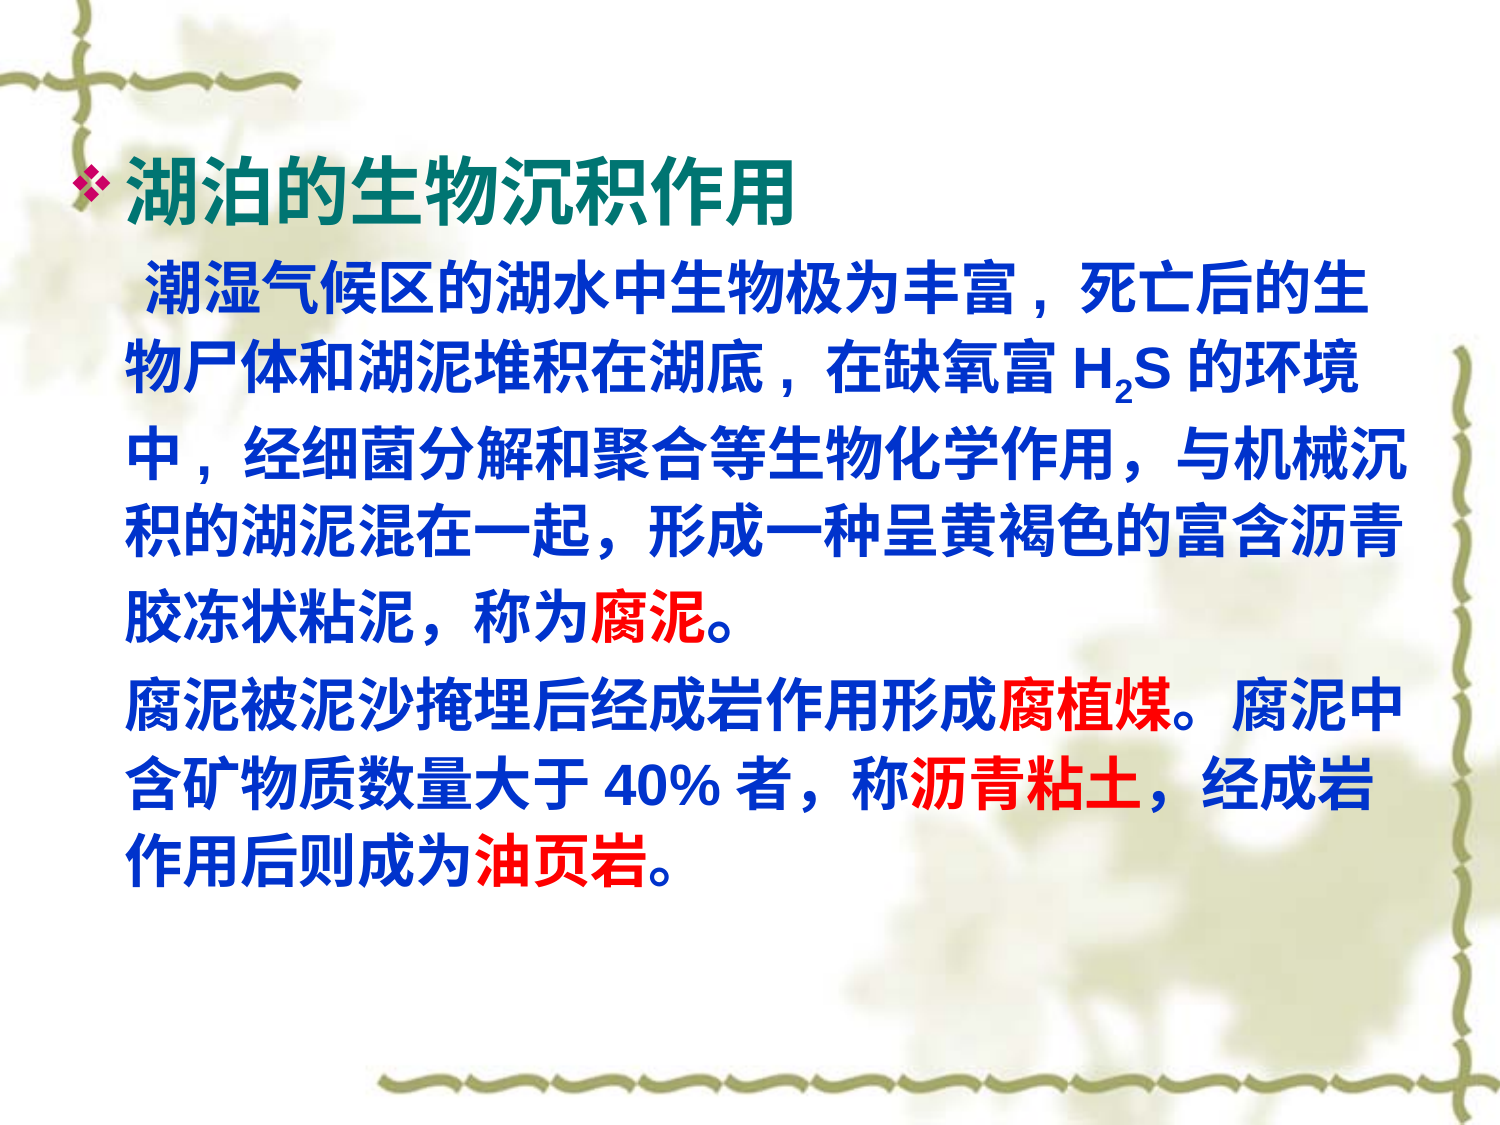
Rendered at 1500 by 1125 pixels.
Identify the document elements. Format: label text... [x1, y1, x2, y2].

list 湖泊的生物沉积作用 潮湿气候区的湖水中生物极为丰富, 死亡后的生物尸体和湖泥堆积在湖底, 在缺氧富H2S的环境中, 经细菌分解和聚合等生物化学作用，与机械沉积的湖泥混在一起，形成一种呈黄褐色的富含沥青胶冻状粘泥，称为腐泥。 腐泥被泥沙掩埋后经成岩作用形成腐植煤。腐泥中含矿物质数量大于40%者，称沥青粘土，经成岩作用后则成为油页岩。 [53, 500, 1441, 1025]
list 湖泊的生物沉积作用 潮湿气候区的湖水中生物极为丰富, 死亡后的生物尸体和湖泥堆积在湖底, 在缺氧富H2S的环境中, 经细菌分解和聚合等生物化学作用，与机械沉积的湖泥混在一起，形成一种呈黄褐色的富含沥青胶冻状粘泥，称为腐泥。 腐泥被泥沙掩埋后经成岩作用形成腐植煤。腐泥中含矿物质数量大于40%者，称沥青粘土，经成岩作用后则成为油页岩。 [53, 137, 1441, 424]
text_box [22, 424, 1500, 500]
picture [0, 0, 1500, 1125]
